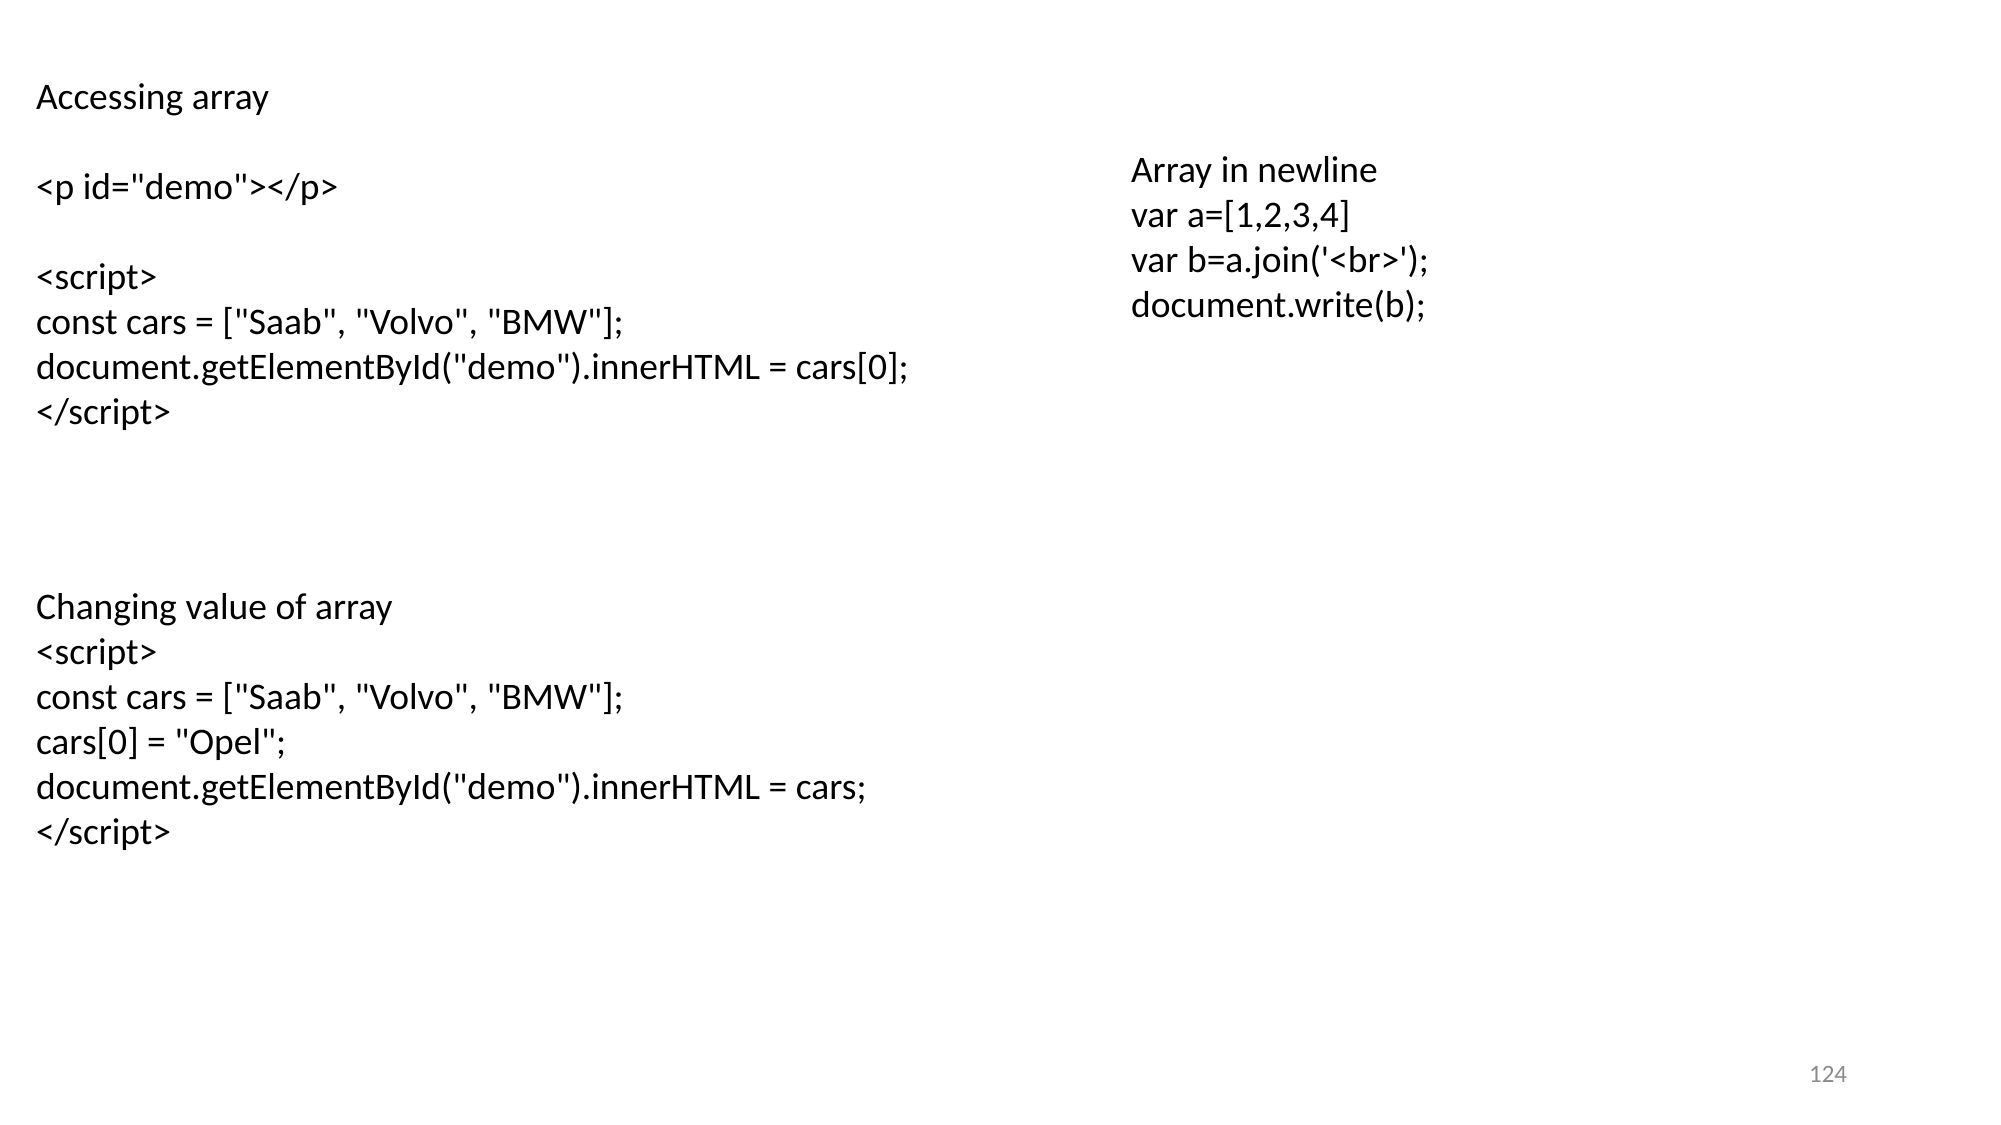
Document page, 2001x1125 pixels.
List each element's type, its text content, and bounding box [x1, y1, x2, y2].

text_box Changing value of array <script> const cars = ["Saab", "Volvo", "BMW"]; cars[0] = "Opel"; document.getElementById("demo").innerHTML = cars; </script> [21, 574, 1022, 860]
slide_number 124 [1412, 1042, 1863, 1103]
text_box Array in newline var a=[1,2,3,4] var b=a.join('<br>'); document.write(b); [1116, 92, 1863, 332]
text_box Accessing array <p id="demo"></p> <script> const cars = ["Saab", "Volvo", "BMW"]; document.getElementById("demo").innerHTML = cars[0]; </script> [21, 64, 1022, 440]
